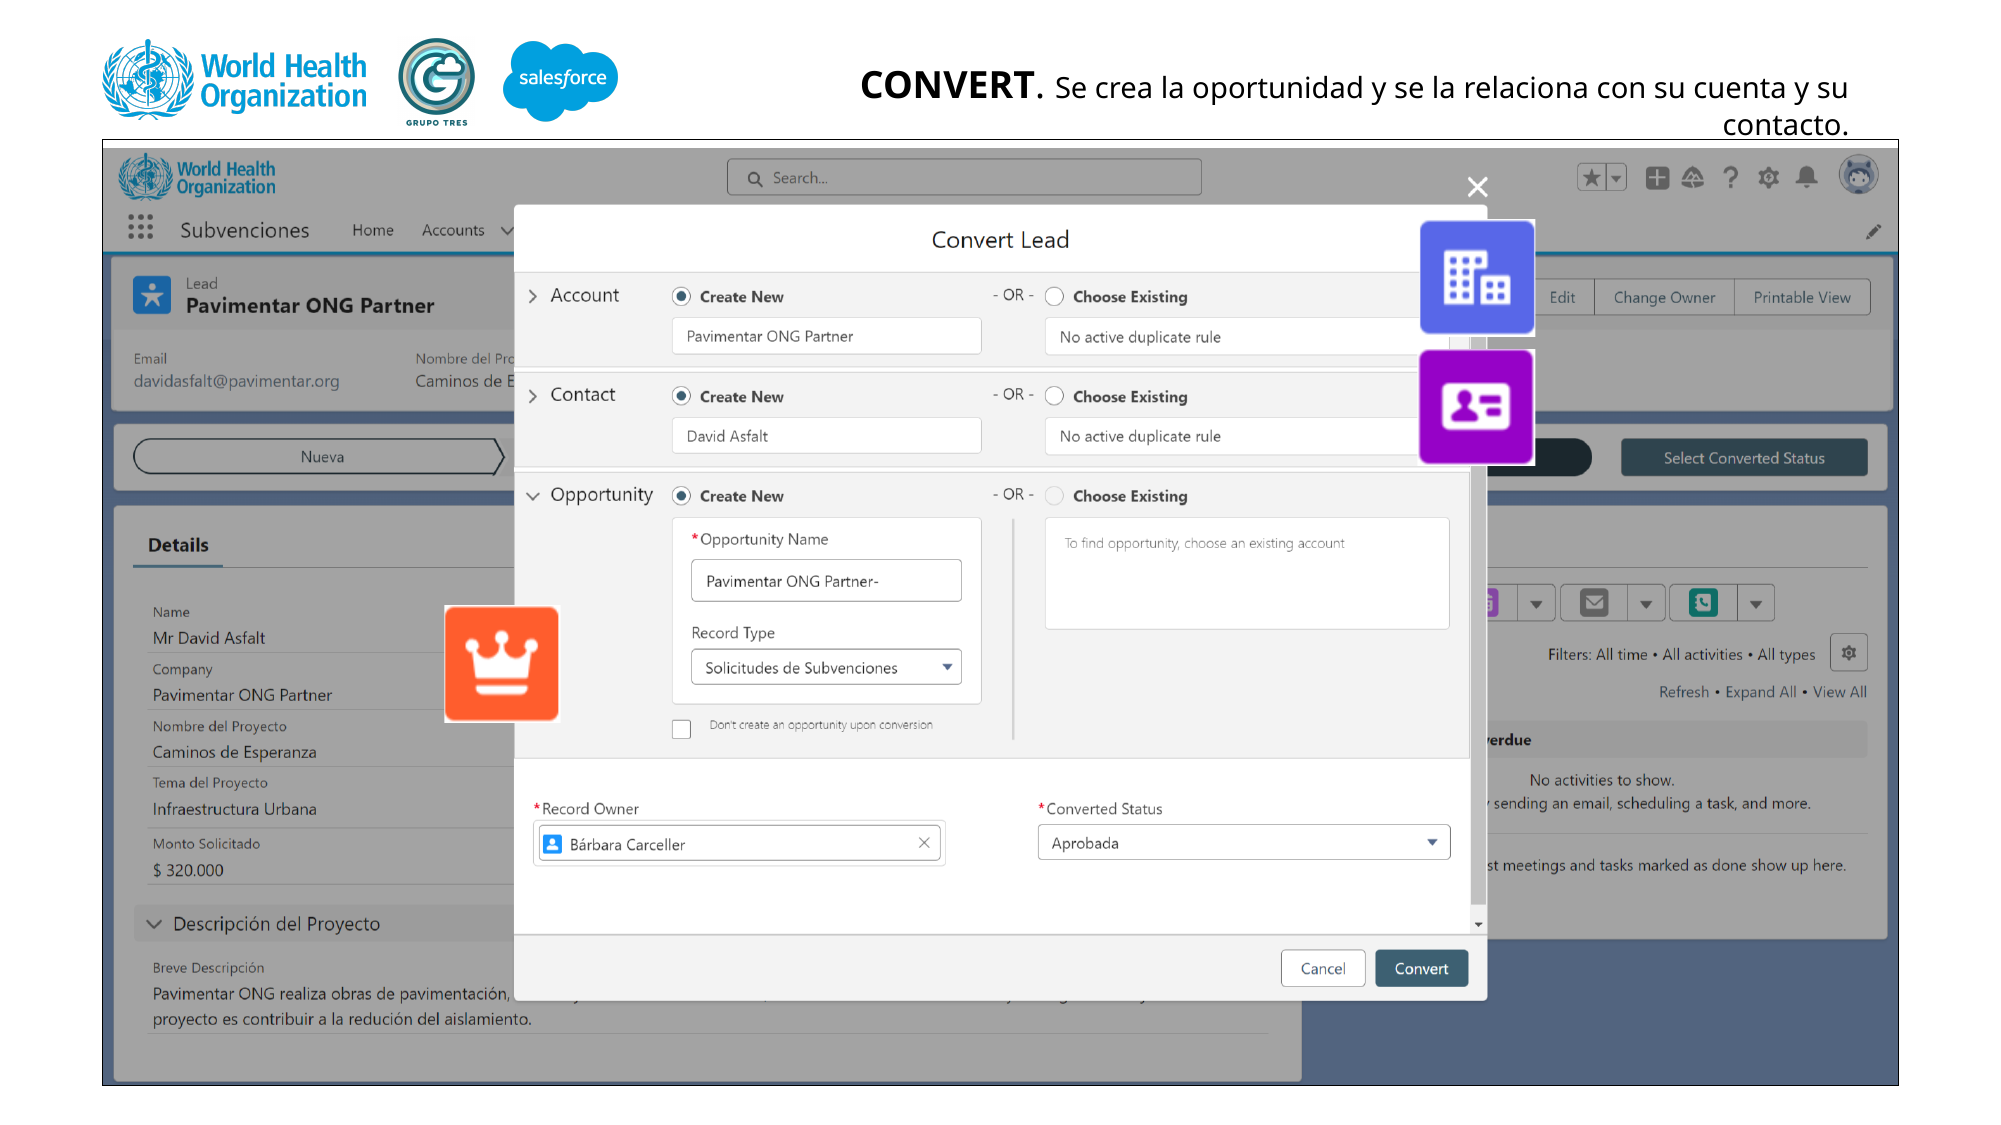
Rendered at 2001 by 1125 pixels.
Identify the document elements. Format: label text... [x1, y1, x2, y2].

picture [101, 38, 366, 121]
picture [397, 35, 476, 127]
picture [544, 76, 552, 82]
picture [502, 79, 619, 123]
picture [101, 147, 1899, 1087]
picture [502, 40, 619, 88]
text_box [100, 138, 1899, 1087]
picture [348, 64, 352, 74]
text_box CONVERT. Se crea la oportunidad y se la relaciona con su cuenta y su contacto. [749, 53, 1865, 138]
